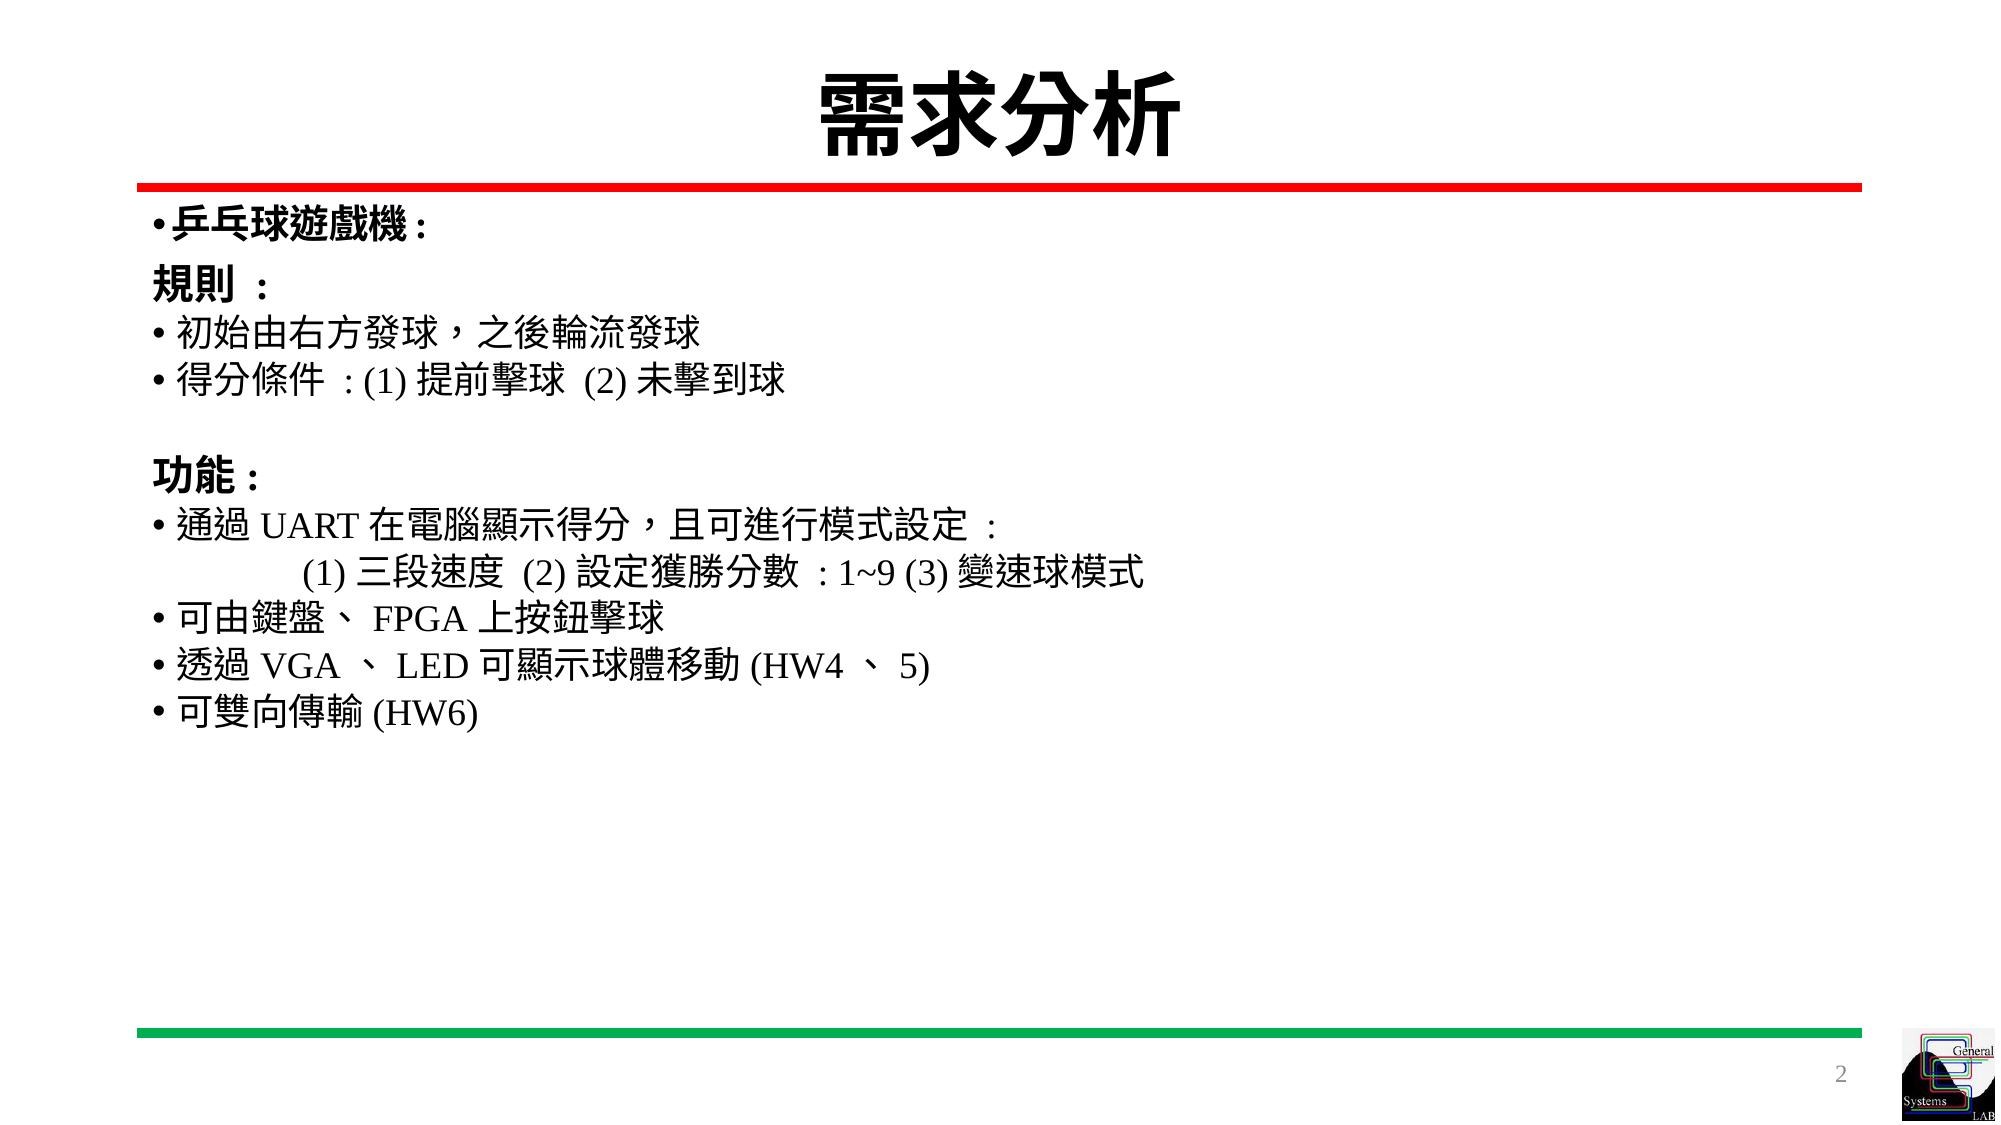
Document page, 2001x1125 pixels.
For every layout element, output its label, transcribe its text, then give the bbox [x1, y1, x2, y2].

picture [1902, 1028, 1995, 1121]
slide_number 2 [1412, 1042, 1863, 1103]
list 乒乓球遊戲機: [137, 197, 528, 255]
title 需求分析 [137, 59, 1863, 178]
text_box 規則 : 初始由右方發球，之後輪流發球 得分條件 : (1)提前擊球 (2)未擊到球 功能: 通過UART在電腦顯示得分，且可進行模式設定 : (1)三段速度 (2)設定獲勝分數 : 1~9 (3)變速球模式 可由鍵盤、FPGA上按鈕擊球 透過VGA、LED可顯示球體移動(HW4、5) 可雙向傳輸(HW6) [137, 255, 1910, 1024]
